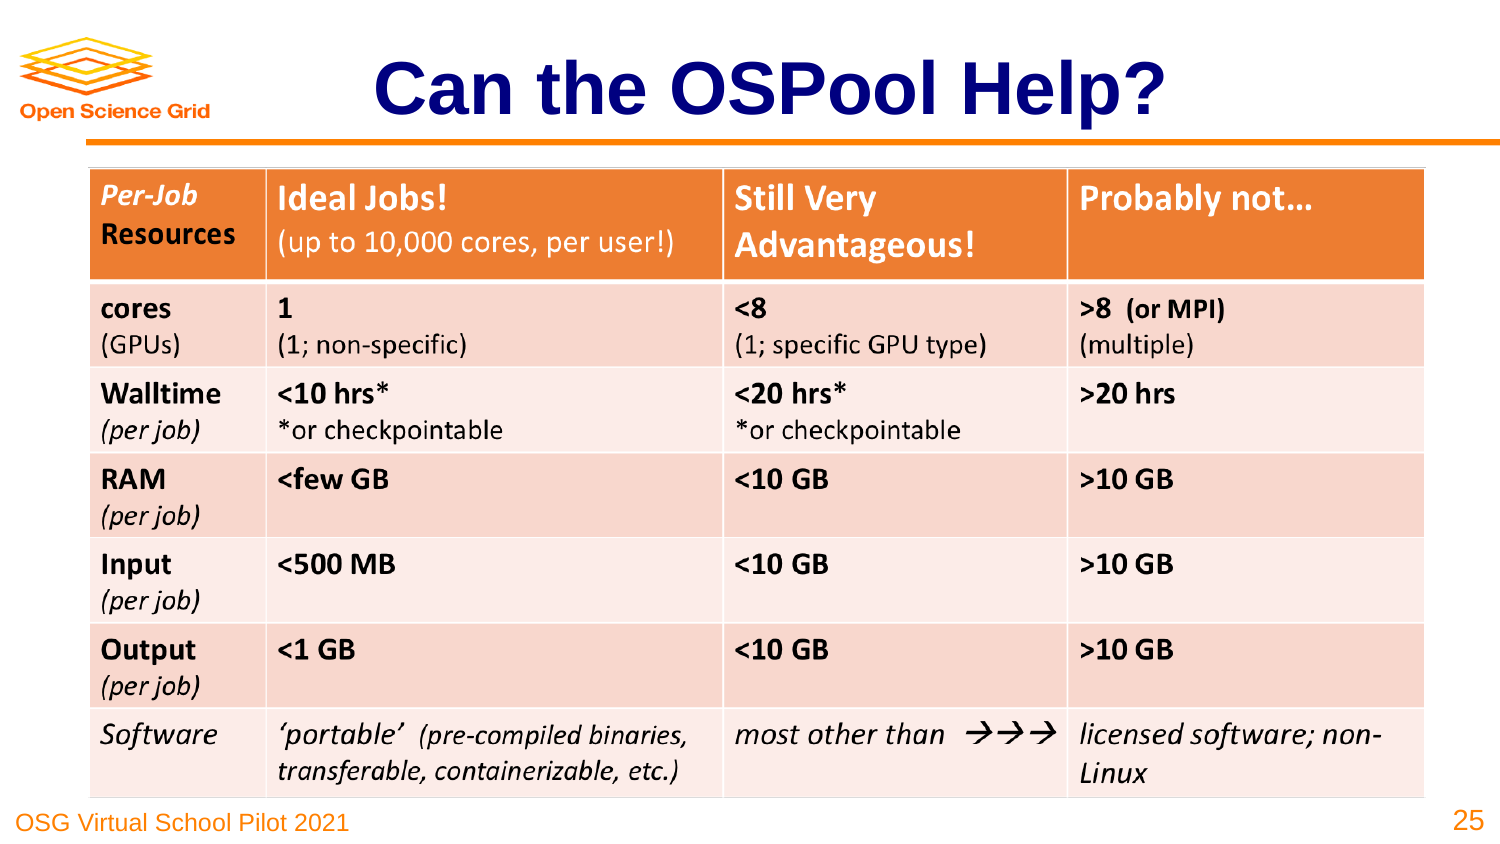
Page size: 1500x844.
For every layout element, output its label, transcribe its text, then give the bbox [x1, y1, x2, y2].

picture [0, 20, 201, 134]
slide_number 25 [1430, 787, 1500, 844]
picture [87, 161, 1428, 811]
title Can the OSPool Help? [201, 14, 1342, 155]
